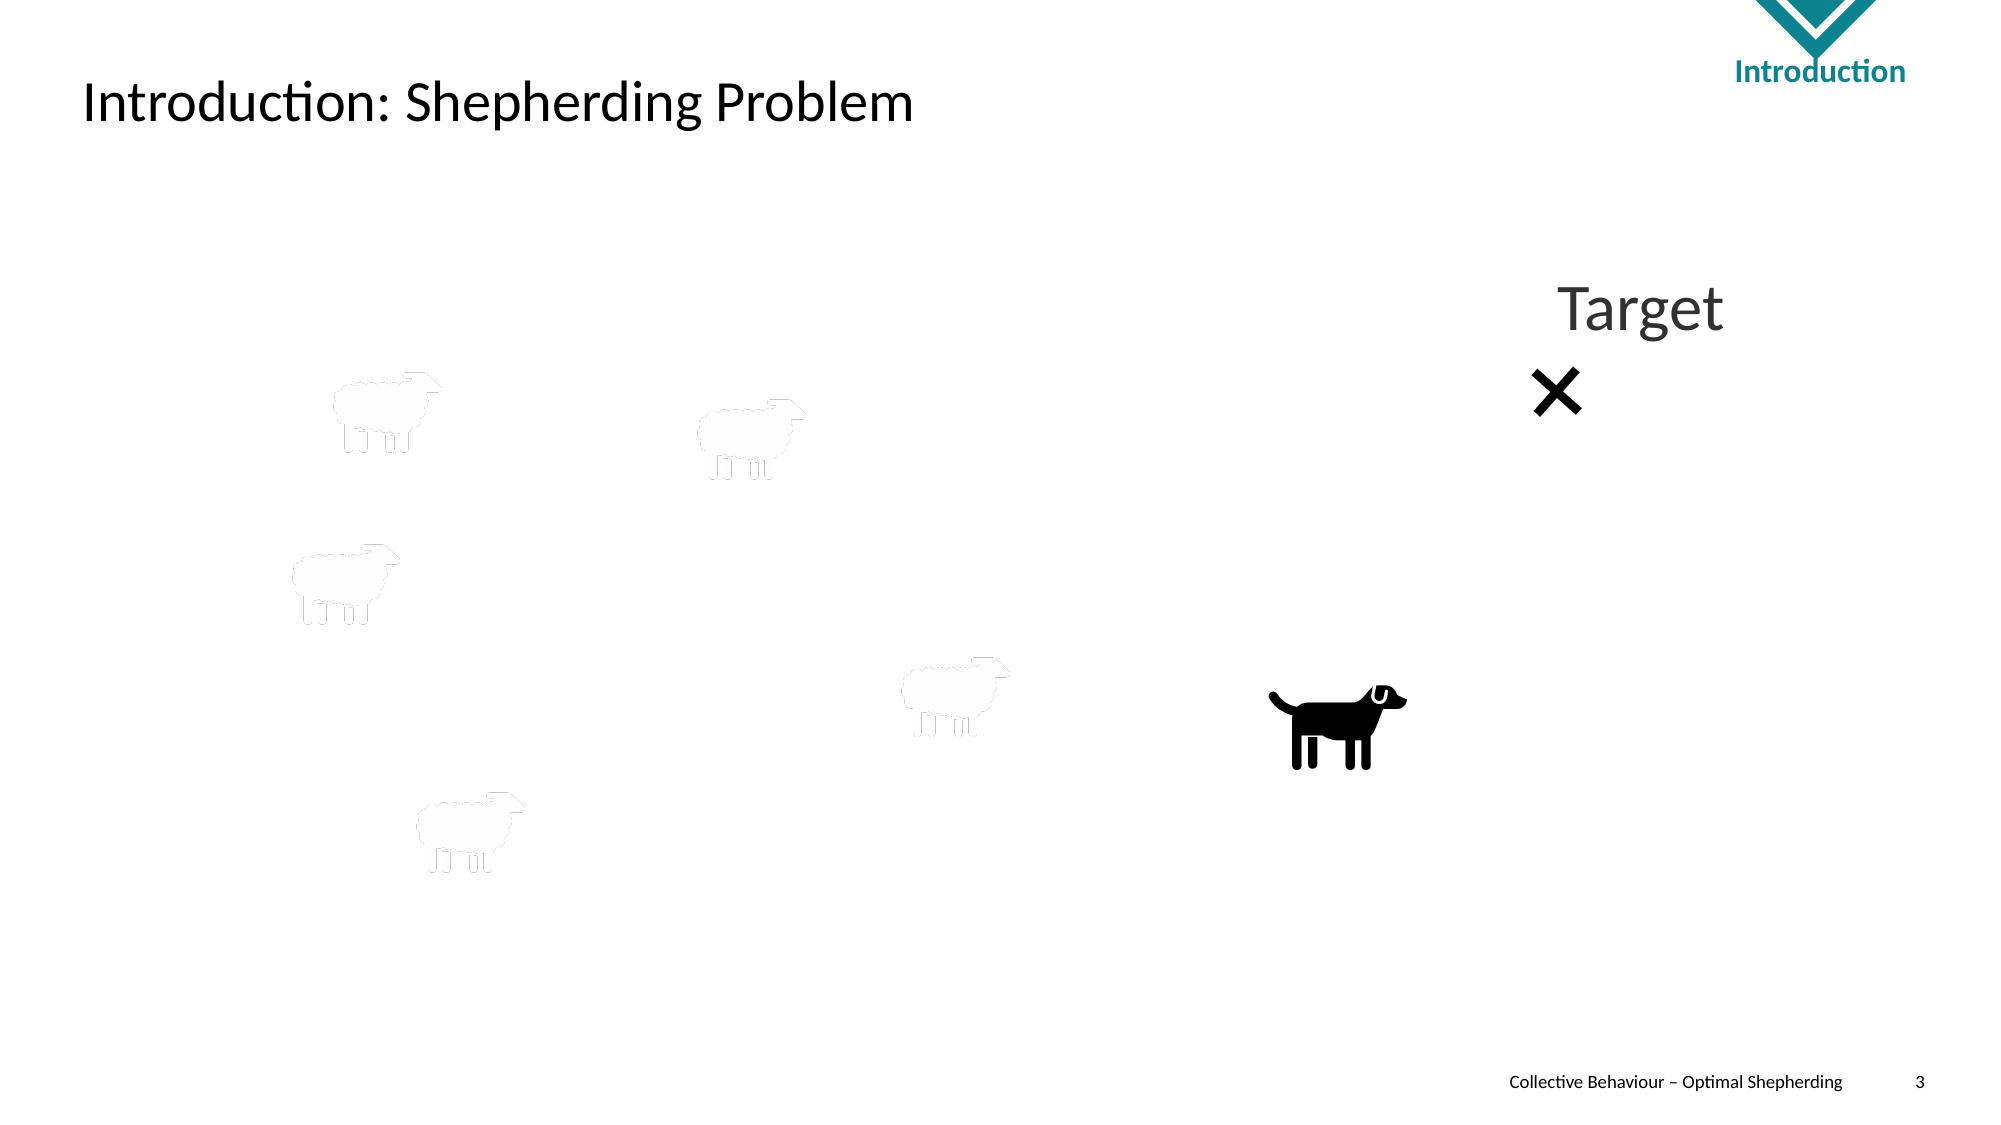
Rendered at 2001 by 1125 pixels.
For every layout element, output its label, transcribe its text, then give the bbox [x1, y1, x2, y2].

text_box Introduction [1643, 0, 1998, 166]
picture [683, 371, 820, 508]
picture [1262, 652, 1414, 803]
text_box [1684, 0, 1948, 61]
picture [402, 764, 539, 901]
picture [318, 344, 456, 481]
picture [277, 516, 415, 653]
text_box Target [1557, 263, 1846, 344]
title Introduction: Shepherding Problem [82, 62, 1917, 178]
picture [1507, 342, 1606, 442]
picture [887, 628, 1024, 766]
